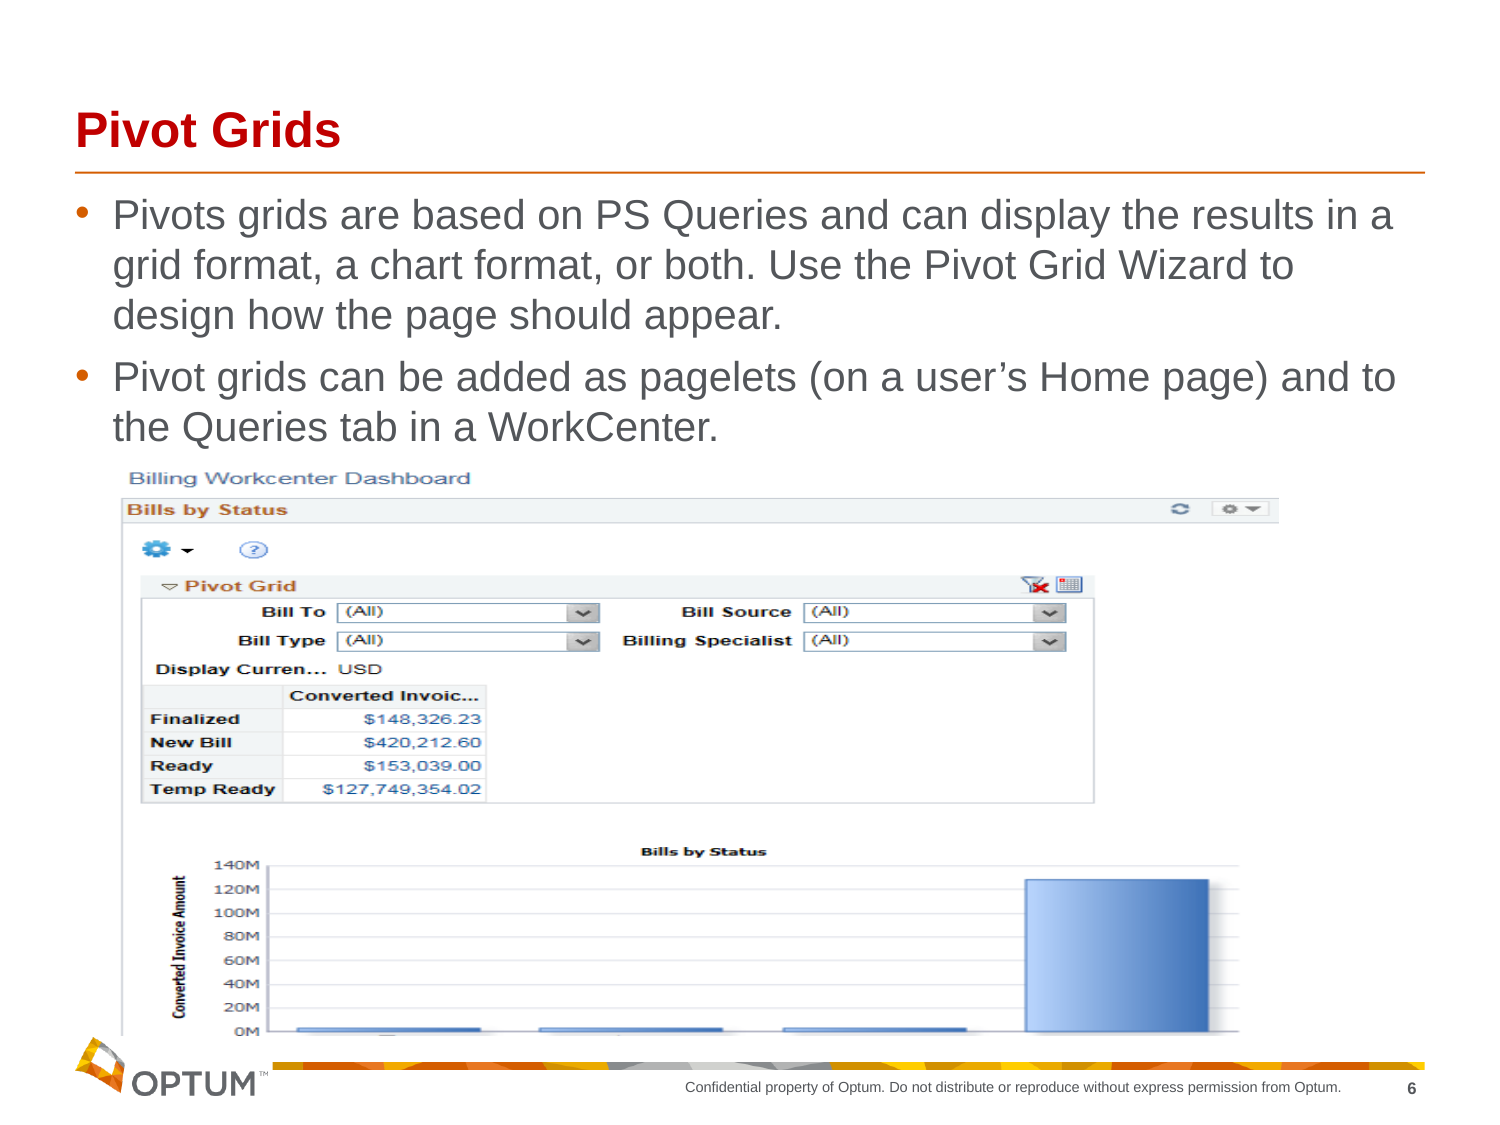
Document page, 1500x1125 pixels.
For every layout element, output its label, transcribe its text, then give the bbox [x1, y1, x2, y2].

picture [273, 1062, 1425, 1070]
picture [75, 463, 1280, 1096]
list Pivots grids are based on PS Queries and can display the results in a grid format, a chart format, or both. Use the Pivot Grid Wizard to design how the page should appear. Pivot grids can be added as pagelets (on a user’s Home page) and to the Queries tab in a WorkCenter. [75, 187, 1425, 1028]
title Pivot Grids [75, 31, 1425, 158]
